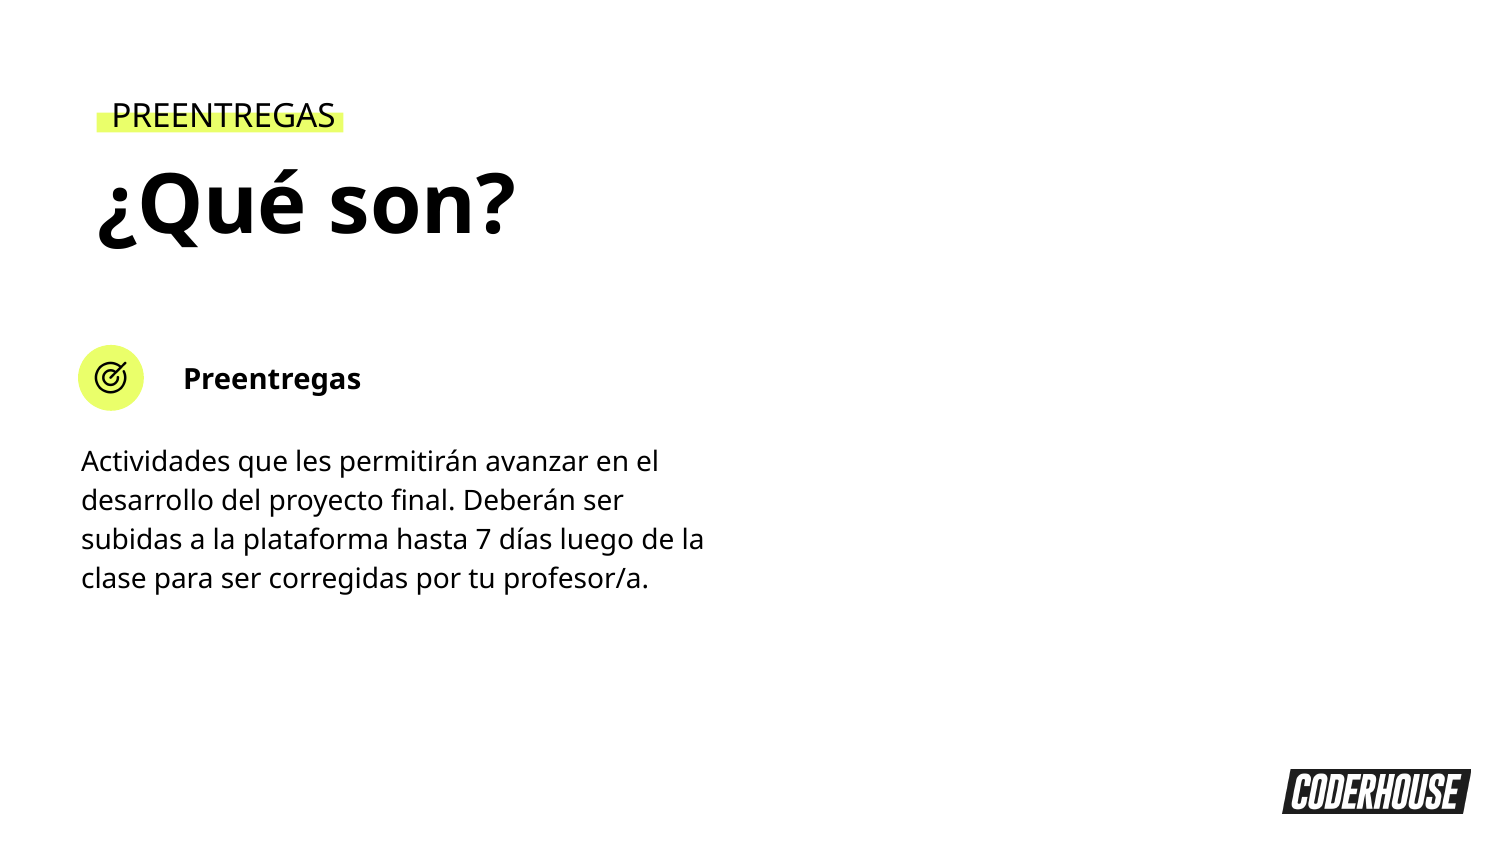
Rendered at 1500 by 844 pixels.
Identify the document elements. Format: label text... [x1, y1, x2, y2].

picture [1281, 769, 1471, 814]
text_box Preentregas [168, 345, 639, 411]
text_box Actividades que les permitirán avanzar en el desarrollo del proyecto final. Deberán ser subidas a la plataforma hasta 7 días luego de la clase para ser corregidas por tu profesor/a. [66, 423, 725, 609]
text_box PREENTREGAS [96, 79, 360, 146]
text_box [77, 344, 145, 411]
text_box ¿Qué son? [82, 146, 541, 267]
